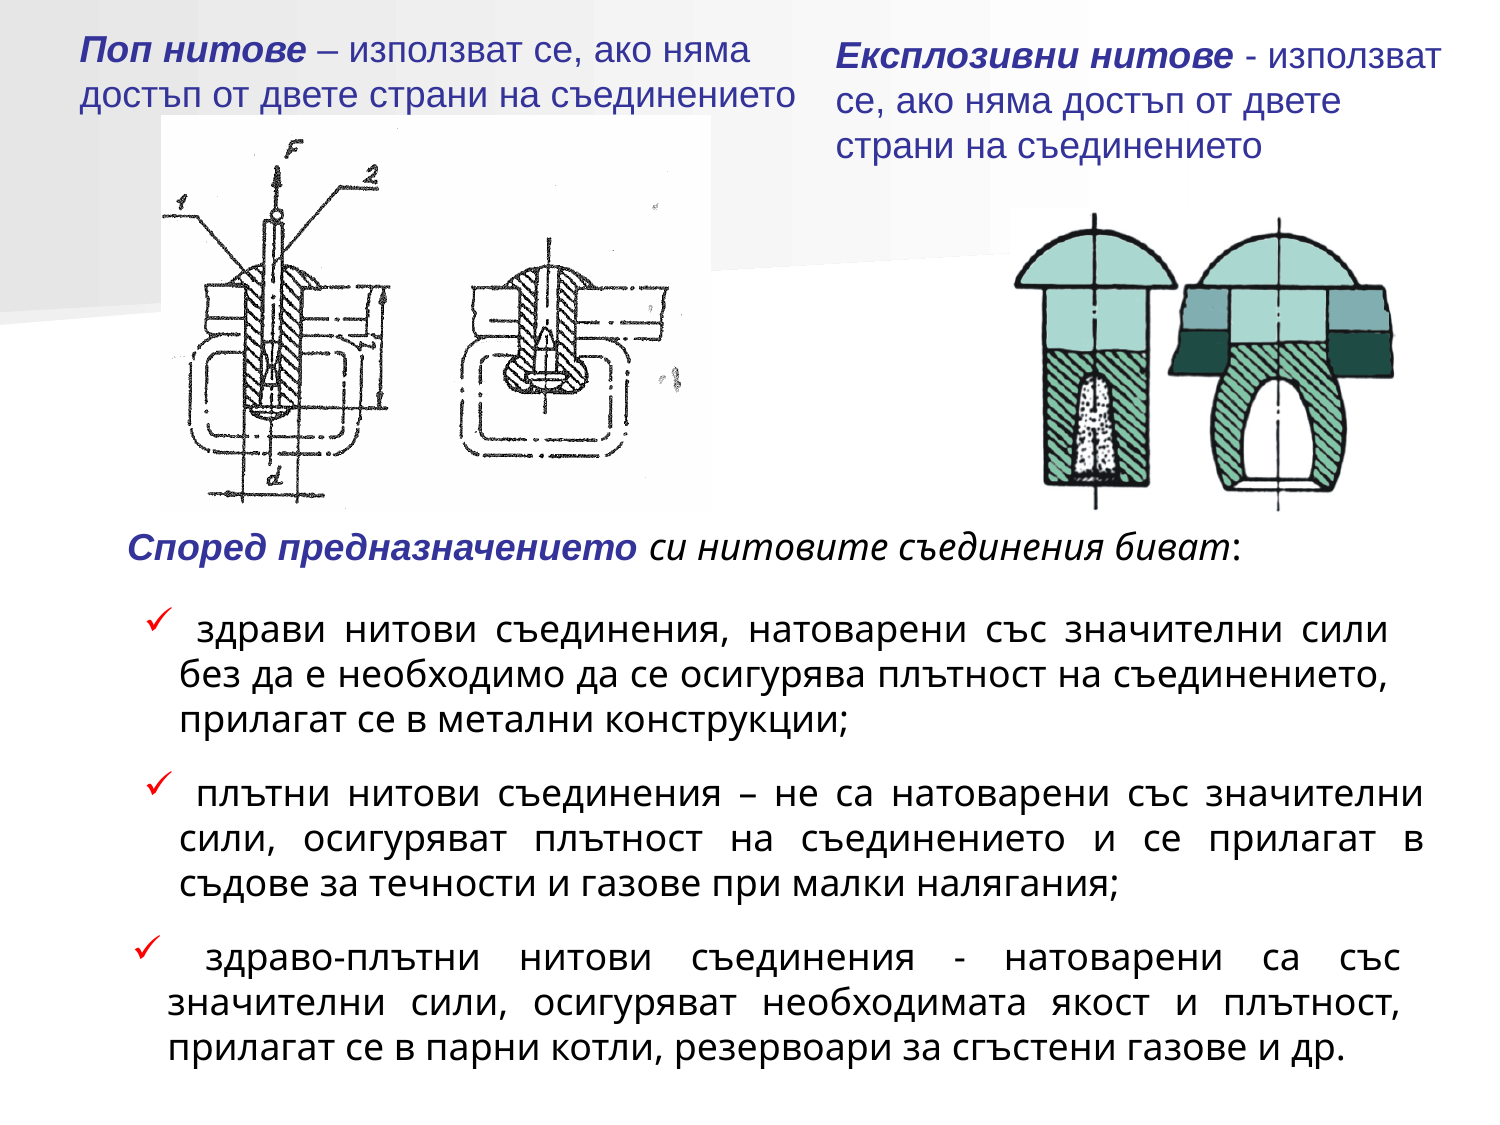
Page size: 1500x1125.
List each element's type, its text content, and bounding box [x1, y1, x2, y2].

text_box здраво-плътни нитови съединения - натоварени са със значителни сили, осигуряват необходимата якост и плътност, прилагат се в парни котли, резервоари за сгъстени газове и др. [117, 925, 1417, 1076]
text_box здрави нитови съединения, натоварени със значителни сили без да е необходимо да се осигурява плътност на съединението, прилагат се в метални конструкции; [128, 597, 1405, 748]
text_box Експлозивни нитове - използват се, ако няма достъп от двете страни на съединението [820, 23, 1483, 174]
text_box Поп нитове – използват се, ако няма достъп от двете страни на съединението [64, 18, 865, 123]
text_box плътни нитови съединения – не са натоварени със значителни сили, осигуряват плътност на съединението и се прилагат в съдове за течности и газове при малки налягания; [128, 761, 1440, 912]
text_box Според предназначението си нитовите съединения биват: [41, 515, 1500, 576]
picture [1009, 208, 1396, 516]
picture [161, 115, 711, 513]
